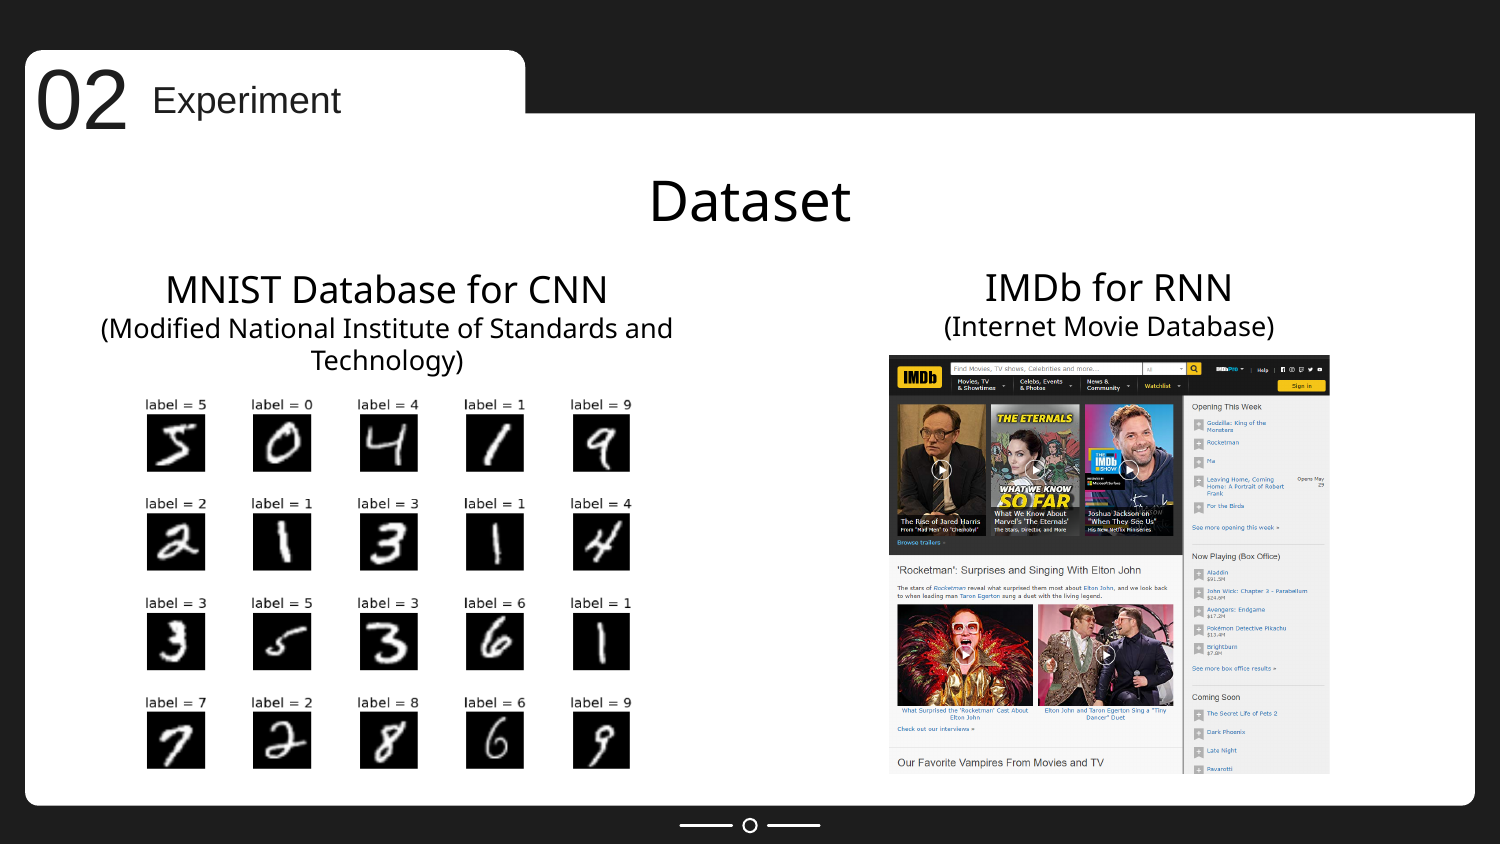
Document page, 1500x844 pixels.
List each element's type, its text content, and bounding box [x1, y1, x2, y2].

picture [888, 355, 1330, 774]
picture [134, 393, 639, 778]
text_box Dataset [0, 159, 1500, 247]
text_box IMDb for RNN (Internet Movie Database) [801, 258, 1417, 365]
text_box MNIST Database for CNN (Modified National Institute of Standards and Technology) [79, 237, 695, 411]
text_box 02 [23, 38, 143, 152]
text_box Experiment [143, 70, 519, 127]
